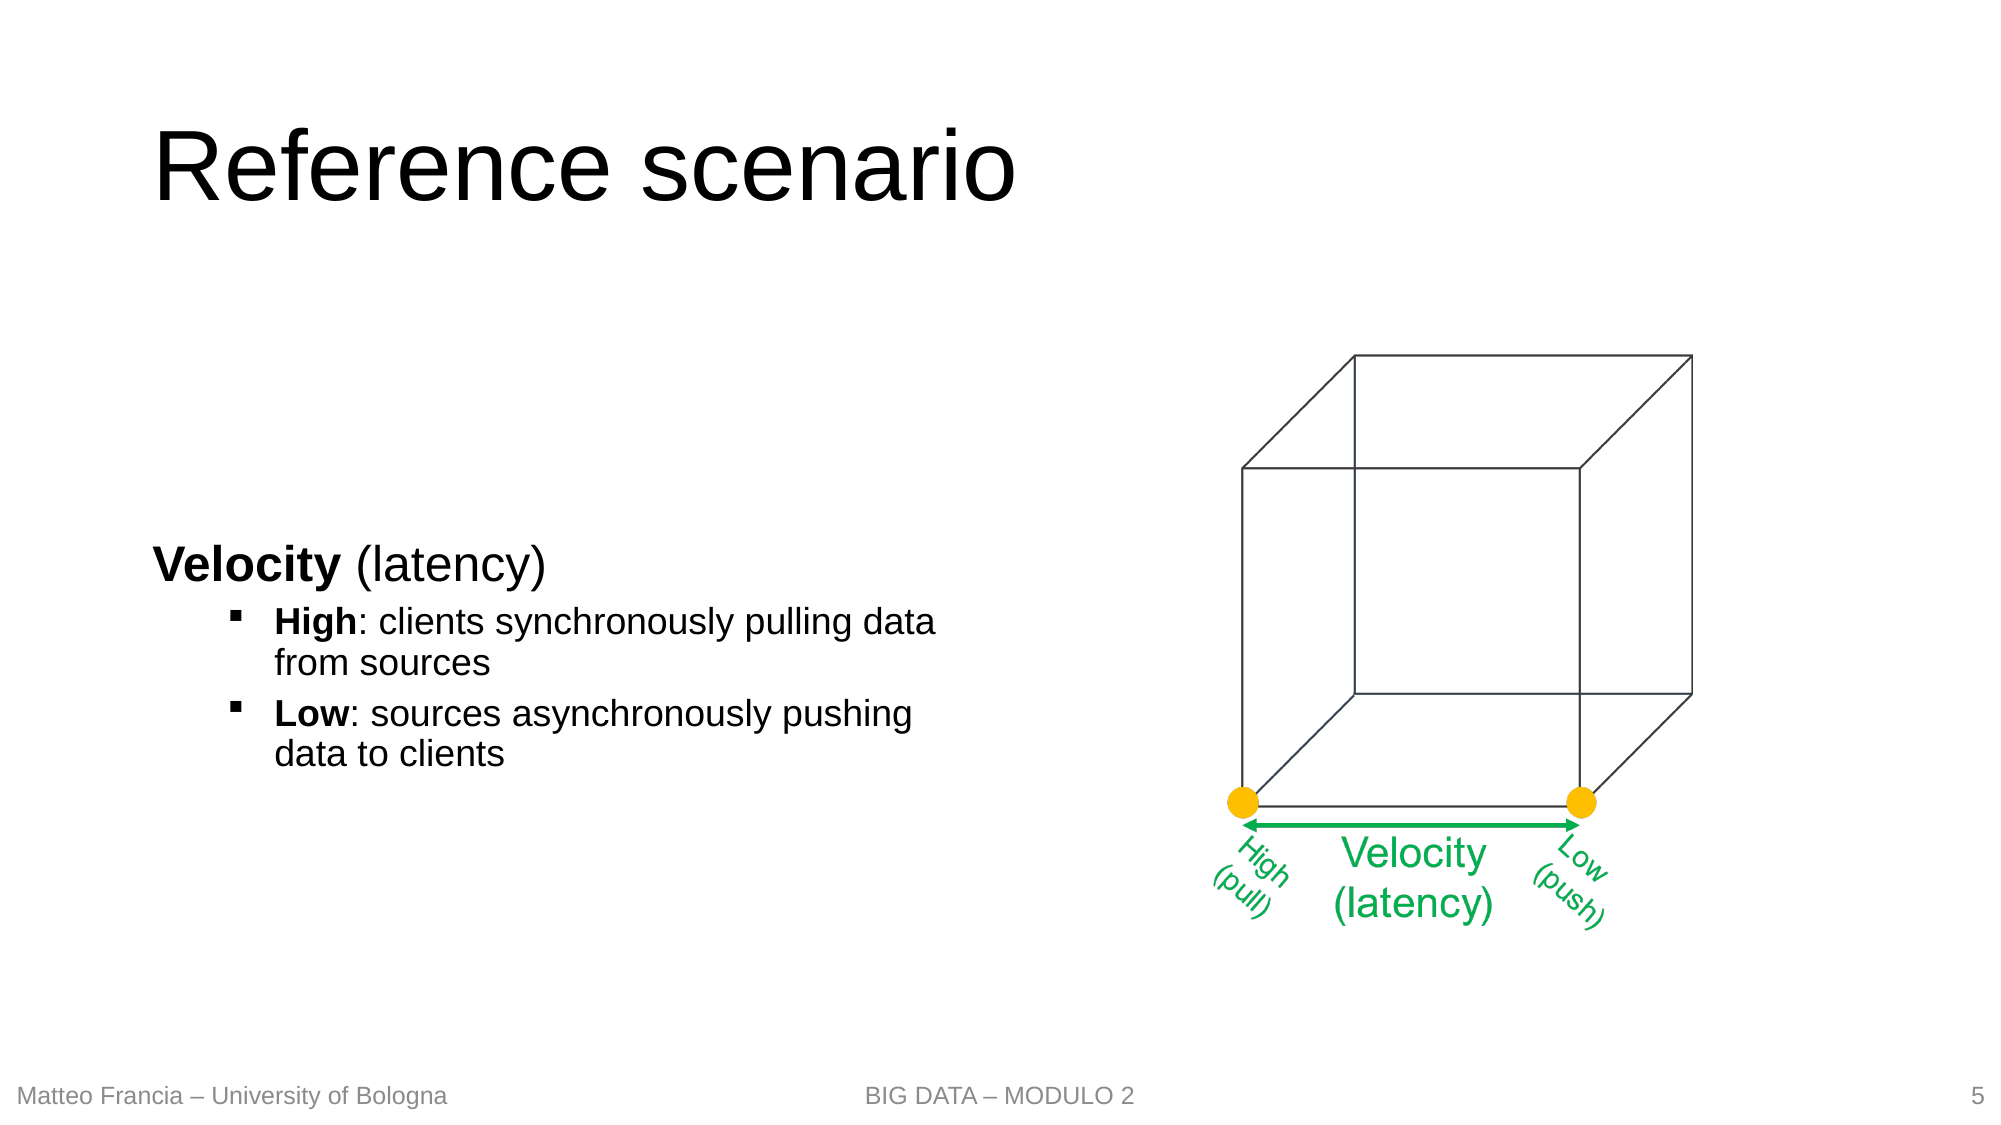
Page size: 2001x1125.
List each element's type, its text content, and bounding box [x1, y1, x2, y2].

footer Matteo Francia – University of Bologna [0, 1065, 466, 1125]
list Velocity (latency) High: clients synchronously pulling data from sources Low: sources asynchronously pushing data to clients [137, 299, 988, 1014]
slide_number 5 [1550, 1065, 2000, 1125]
title Reference scenario [137, 59, 1863, 278]
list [1181, 354, 1693, 959]
